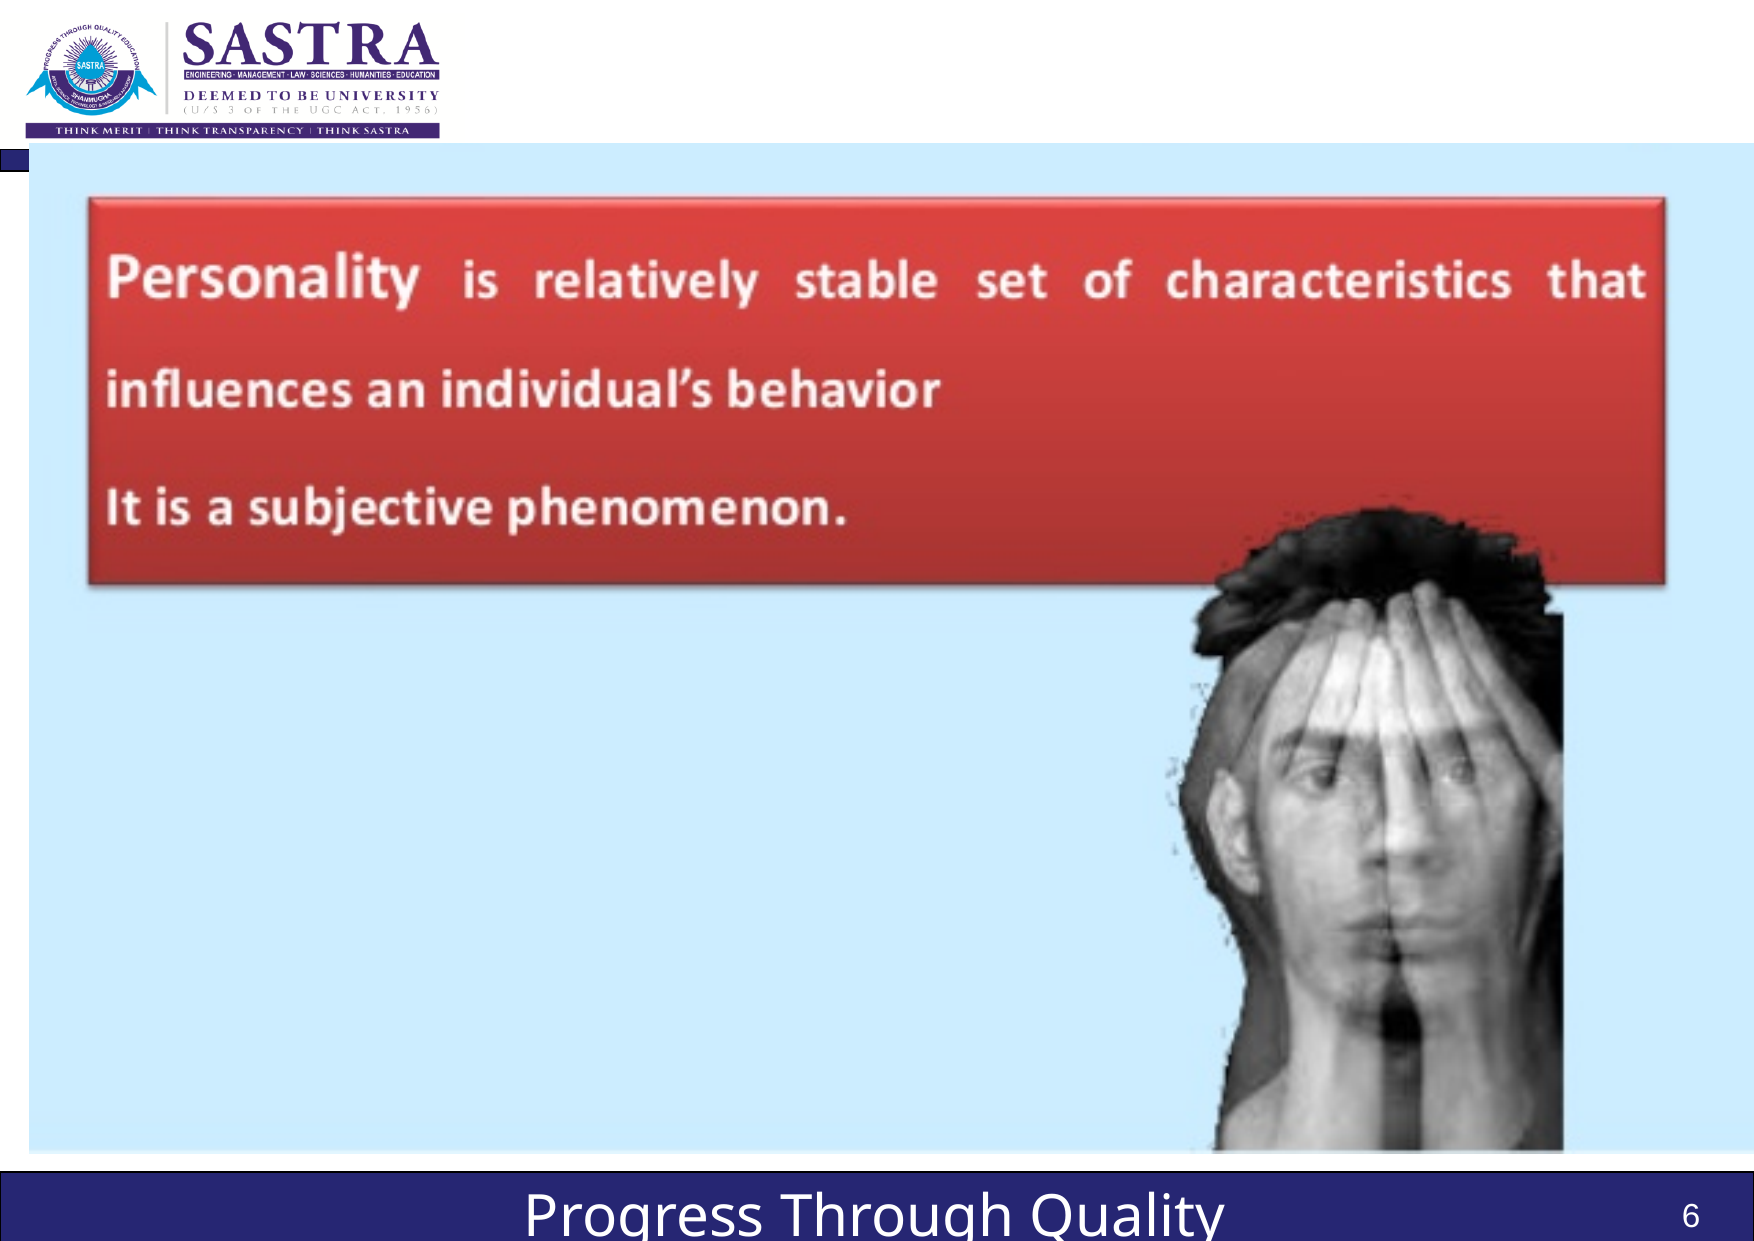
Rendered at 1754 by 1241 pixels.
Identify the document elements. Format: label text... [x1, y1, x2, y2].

picture [0, 13, 1754, 1155]
slide_number 6 [1308, 1185, 1718, 1237]
